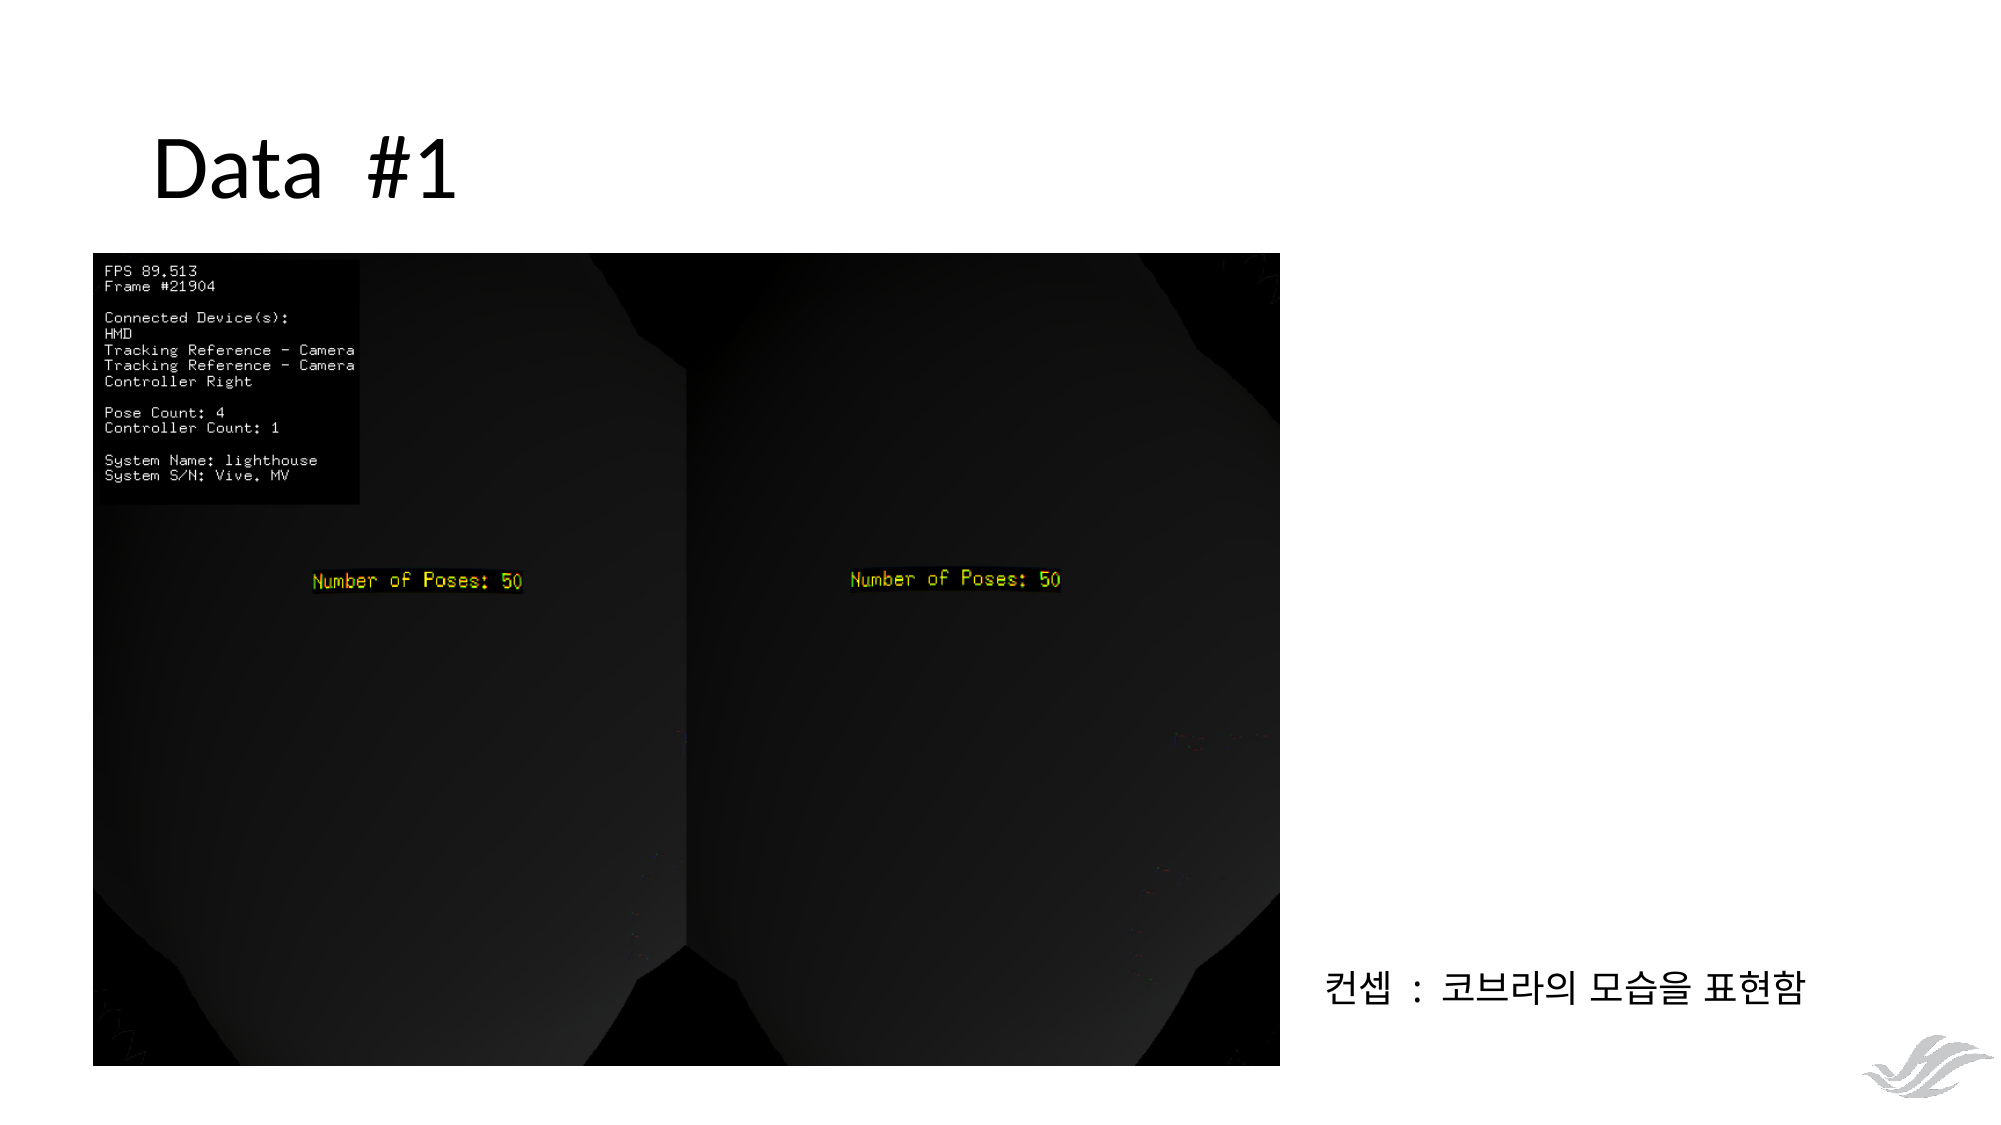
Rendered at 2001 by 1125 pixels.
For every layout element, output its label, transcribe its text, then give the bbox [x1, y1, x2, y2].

text_box 컨셉 : 코브라의 모습을 표현함 [1309, 957, 2000, 1018]
picture [1862, 1035, 1994, 1098]
picture [93, 253, 1280, 1066]
title Data #1 [137, 59, 1863, 278]
